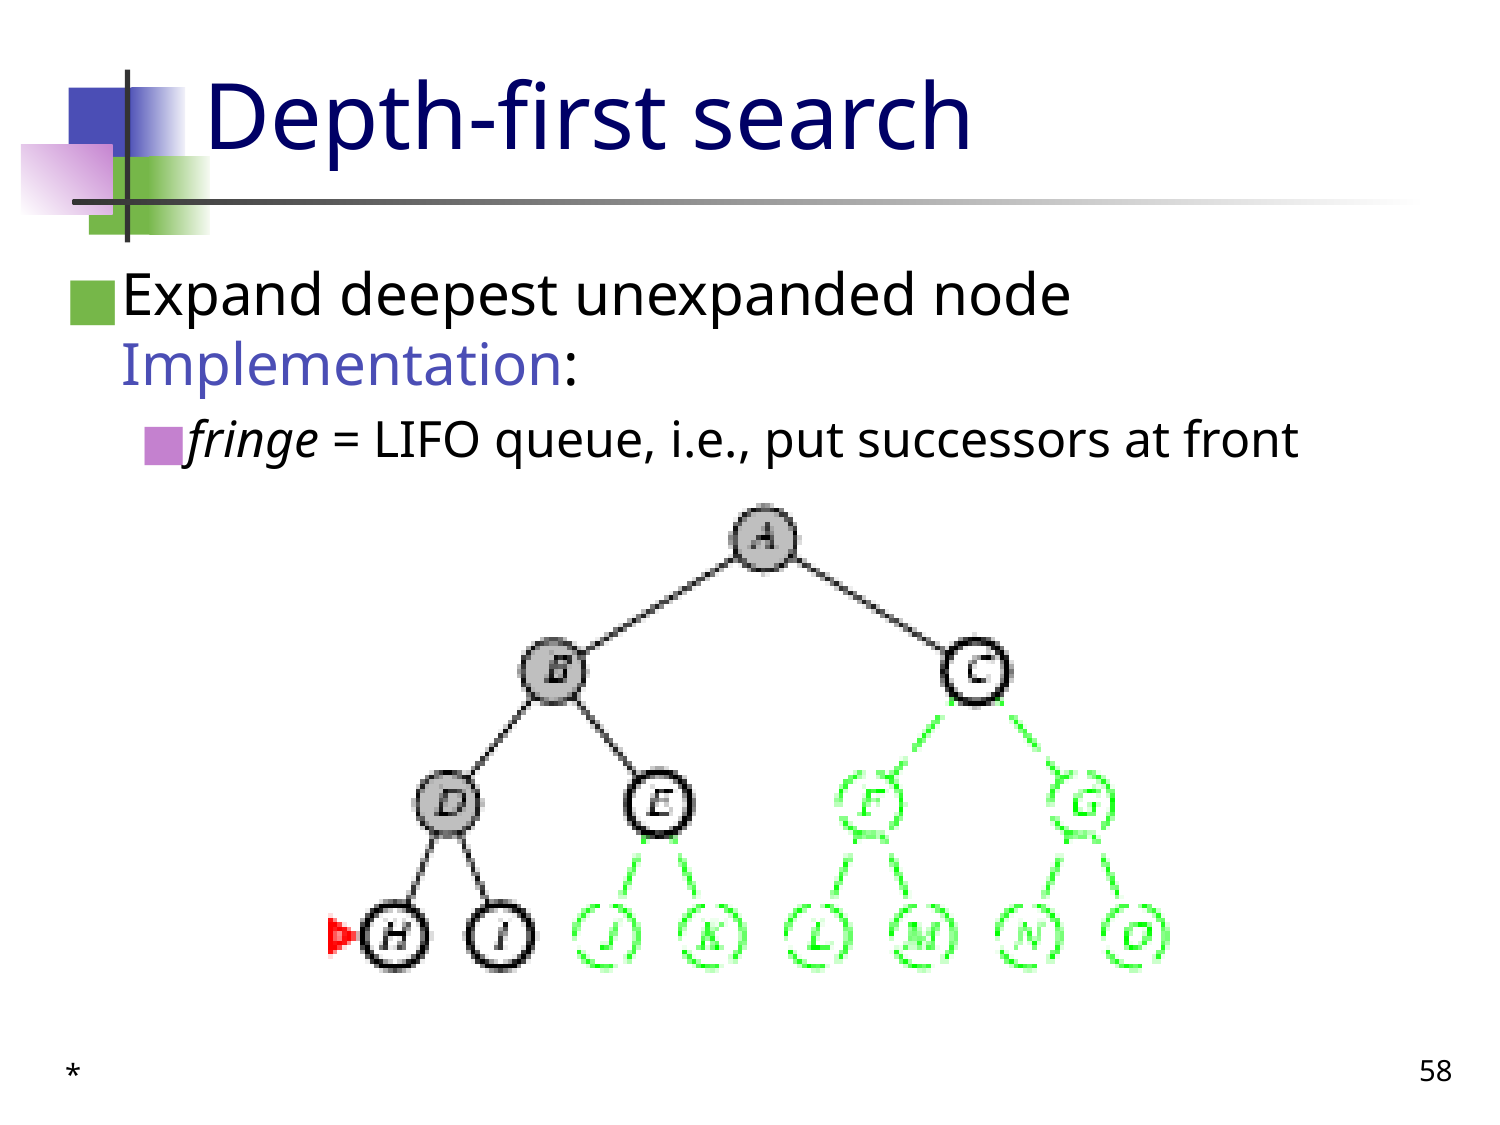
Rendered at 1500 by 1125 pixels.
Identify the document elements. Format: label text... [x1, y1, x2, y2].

list Expand deepest unexpanded node Implementation: fringe = LIFO queue, i.e., put successors at front [50, 249, 1469, 1006]
text_box * [49, 1024, 363, 1100]
text_box 58 [1155, 1024, 1468, 1100]
title Depth-first search [188, 35, 1468, 175]
picture [324, 499, 1176, 979]
